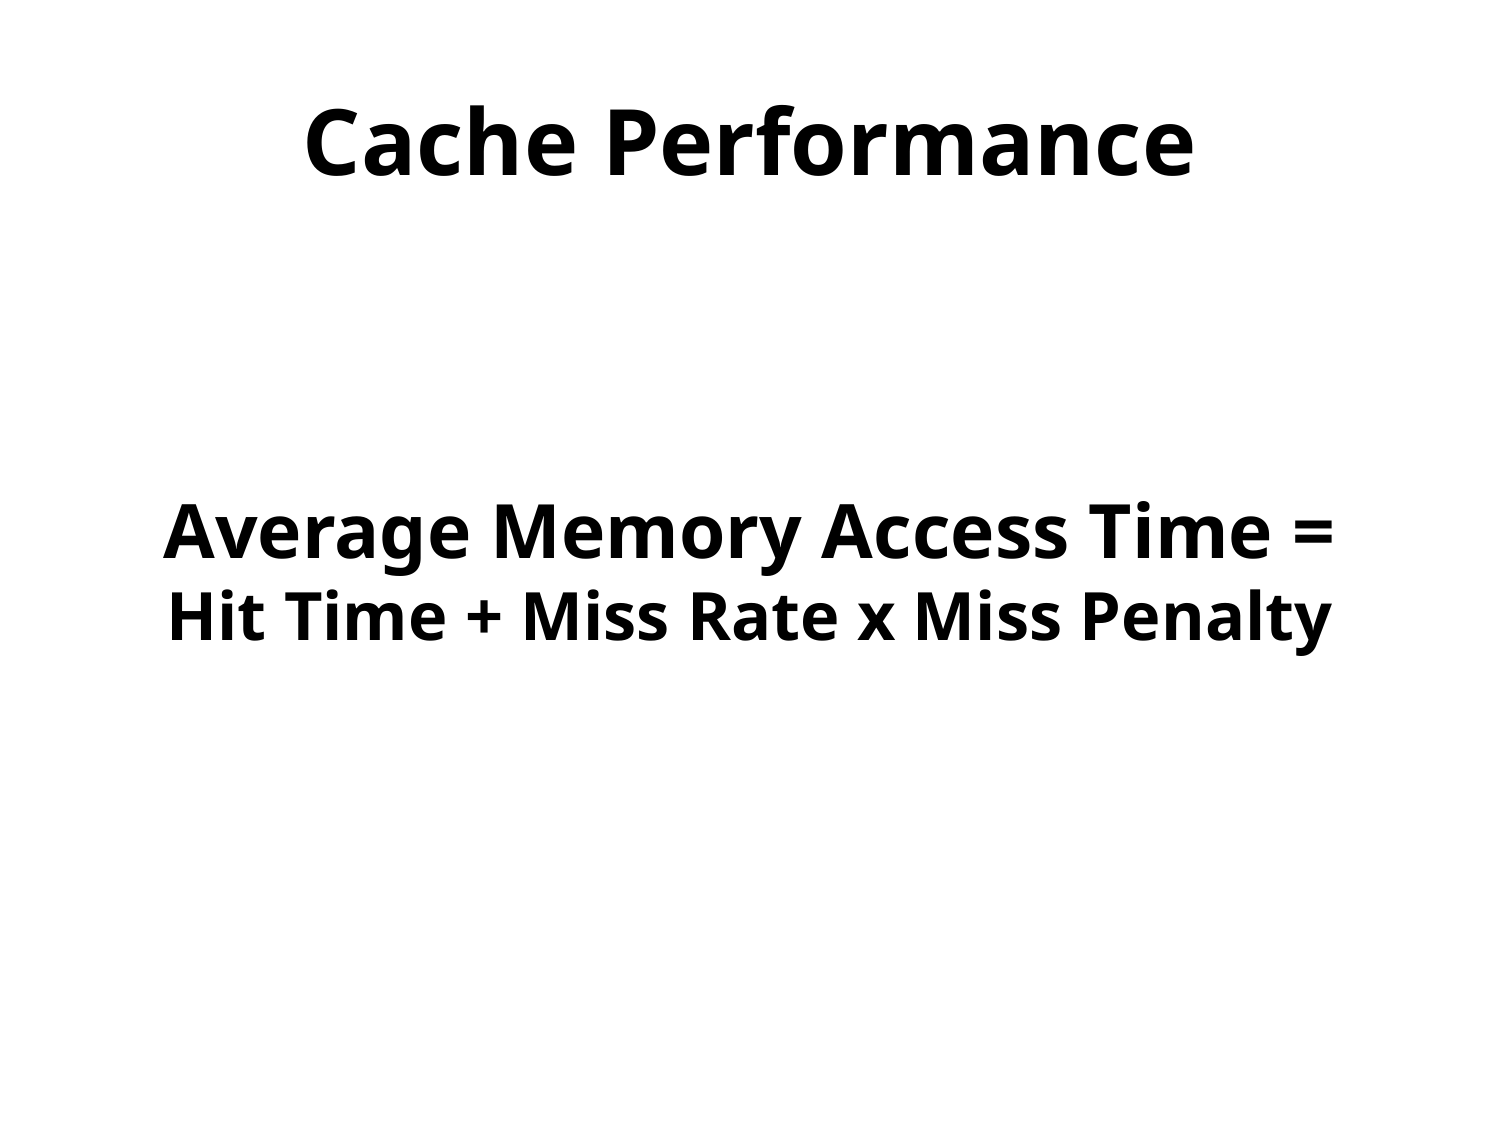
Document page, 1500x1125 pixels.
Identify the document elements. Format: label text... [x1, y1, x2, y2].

text_box Average Memory Access Time = Hit Time + Miss Rate x Miss Penalty [0, 474, 1500, 663]
title Cache Performance [0, 45, 1500, 233]
